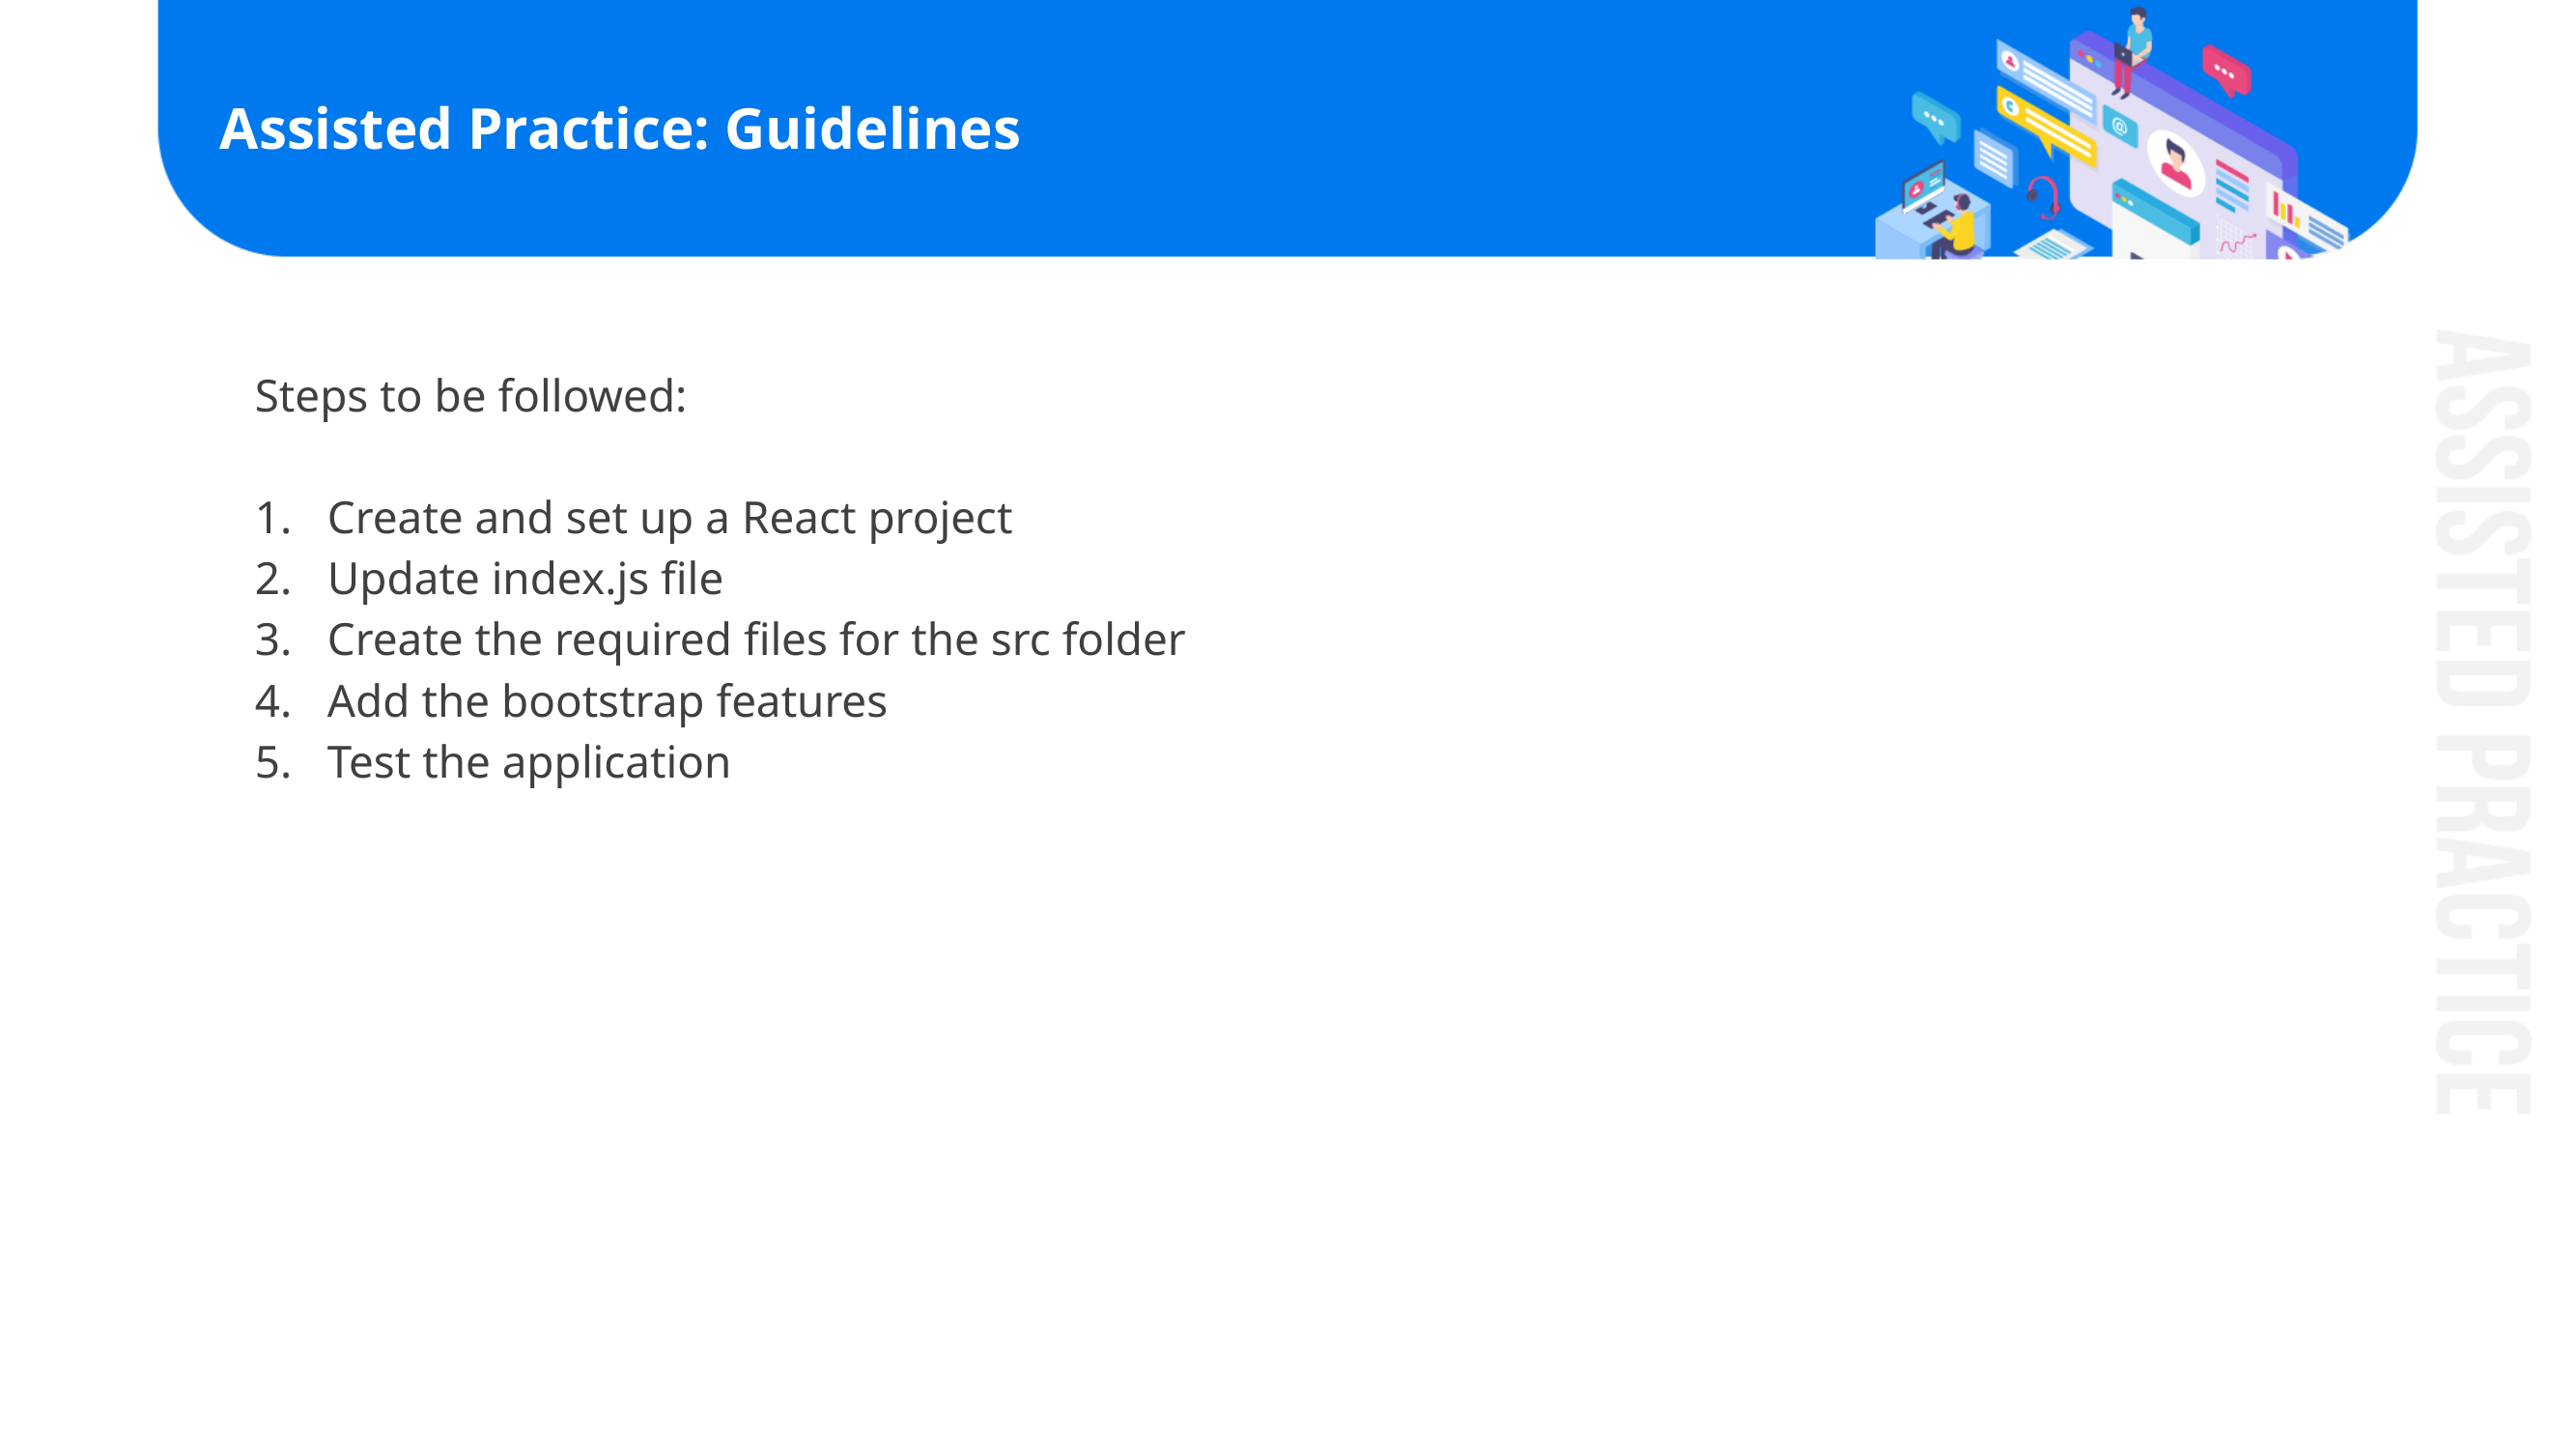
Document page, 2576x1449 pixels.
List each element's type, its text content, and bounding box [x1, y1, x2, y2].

text_box Steps to be followed: Create and set up a React project Update index.js file Create the required files for the src folder Add the bootstrap features Test the application [241, 352, 2098, 794]
title Assisted Practice: Guidelines [205, 69, 1742, 175]
picture [0, 0, 2576, 1449]
